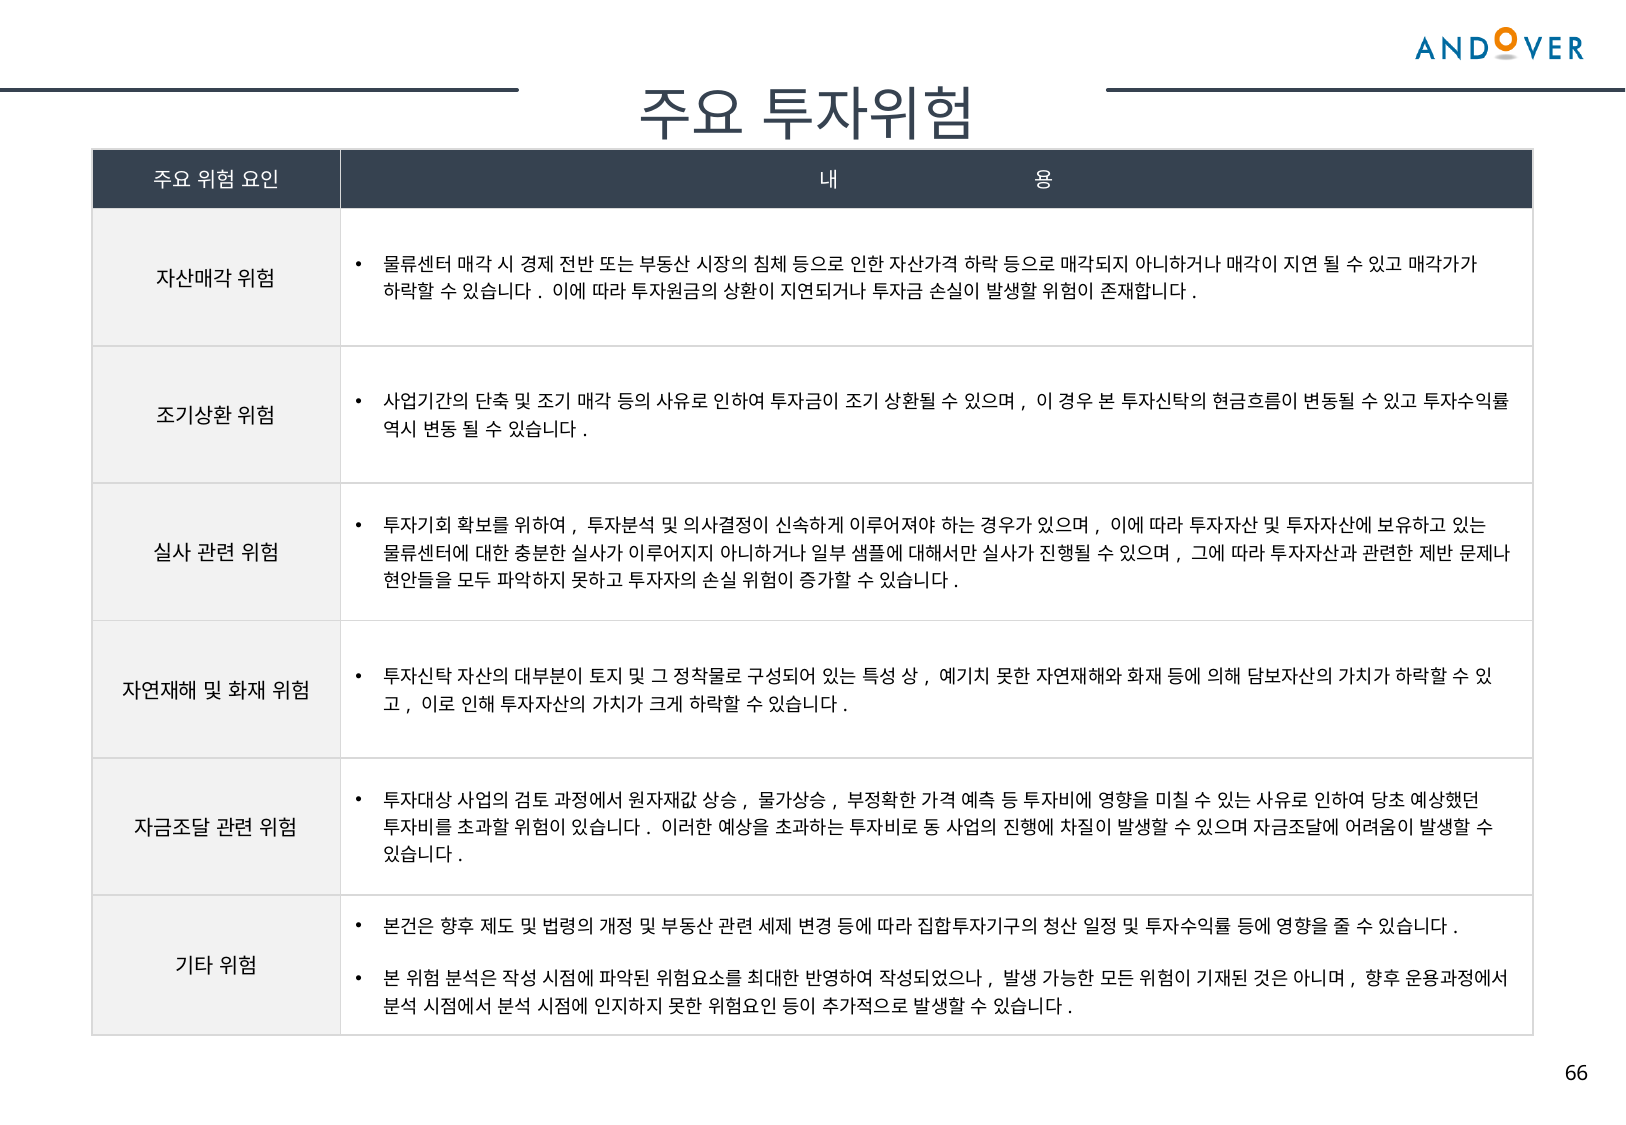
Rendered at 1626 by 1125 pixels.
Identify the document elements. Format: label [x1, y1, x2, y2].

table_cell [341, 621, 1532, 757]
table_cell [93, 621, 340, 757]
picture [1403, 18, 1604, 77]
table_cell [93, 347, 340, 482]
table_cell [93, 209, 340, 345]
table_cell [341, 896, 1532, 1034]
text_box [623, 0, 1002, 155]
table_cell [341, 347, 1532, 482]
table_cell [341, 484, 1532, 620]
table_cell [93, 759, 340, 894]
table_cell [93, 484, 340, 620]
table_cell [341, 759, 1532, 894]
table_cell [341, 209, 1532, 345]
slide_number [1237, 1043, 1604, 1104]
table_header [93, 150, 340, 208]
table_cell [93, 896, 340, 1034]
table_header [341, 150, 1532, 208]
